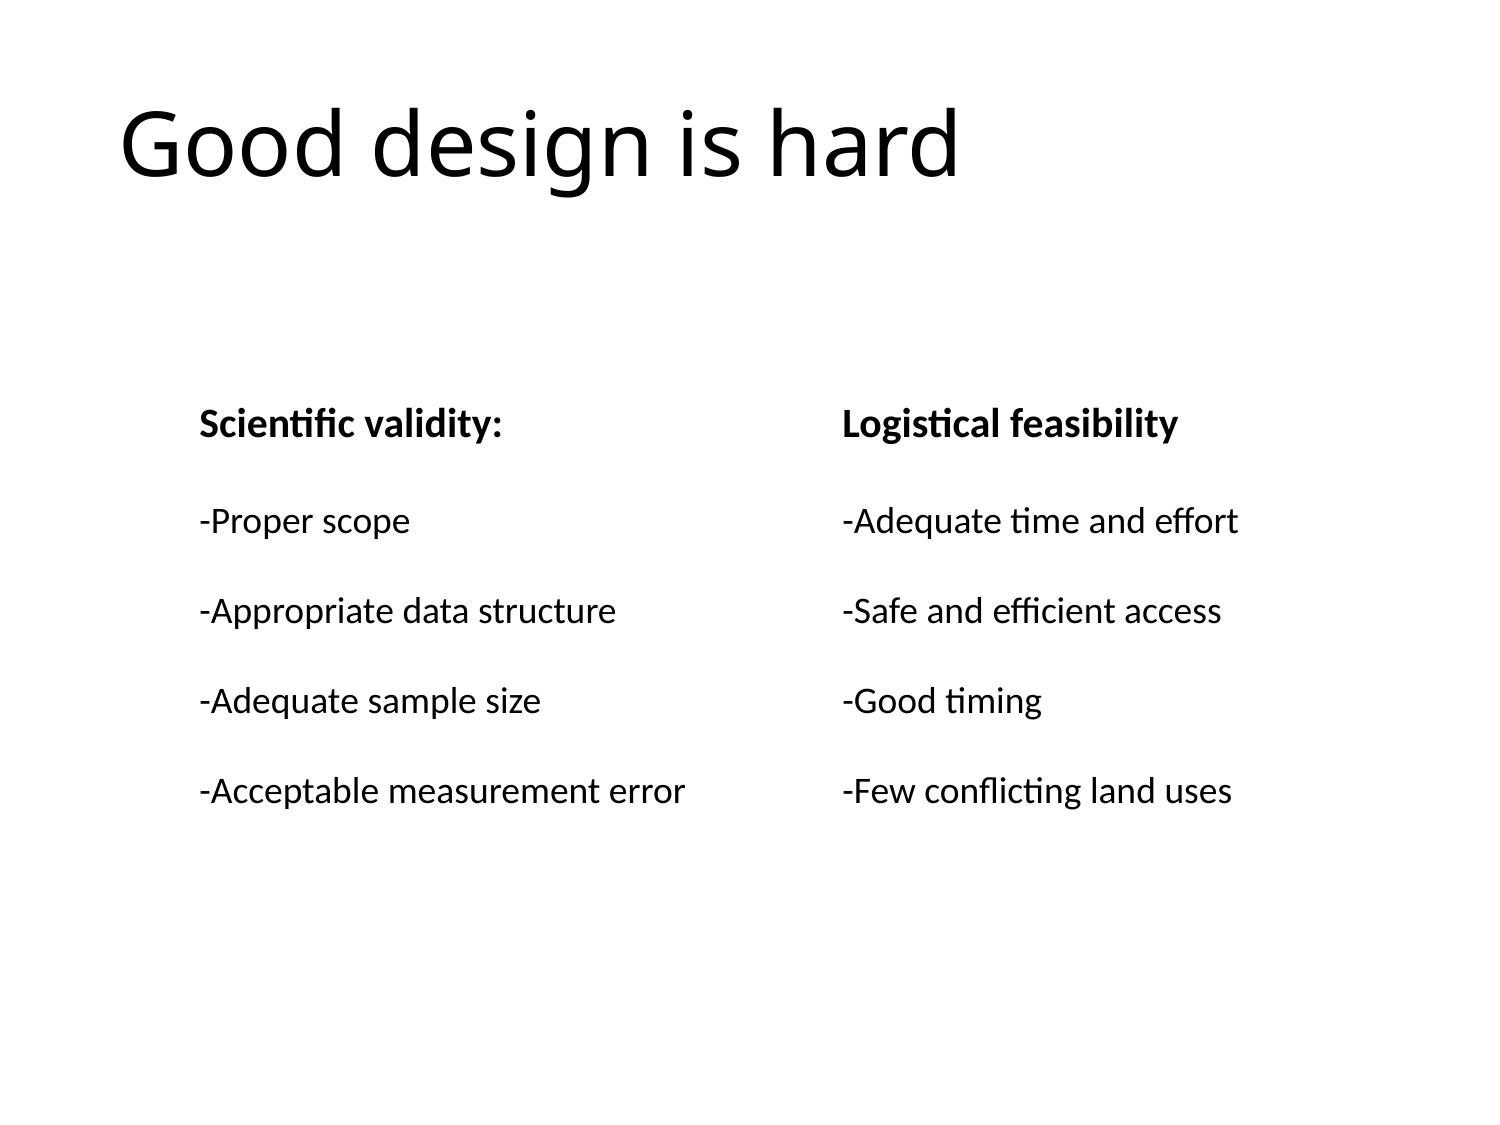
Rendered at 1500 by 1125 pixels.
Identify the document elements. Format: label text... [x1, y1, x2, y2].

text_box Logistical feasibility -Adequate time and effort -Safe and efficient access -Good timing -Few conflicting land uses [827, 388, 1255, 819]
title Good design is hard [103, 90, 1397, 204]
text_box Scientific validity: -Proper scope -Appropriate data structure -Adequate sample size -Acceptable measurement error [184, 388, 724, 819]
